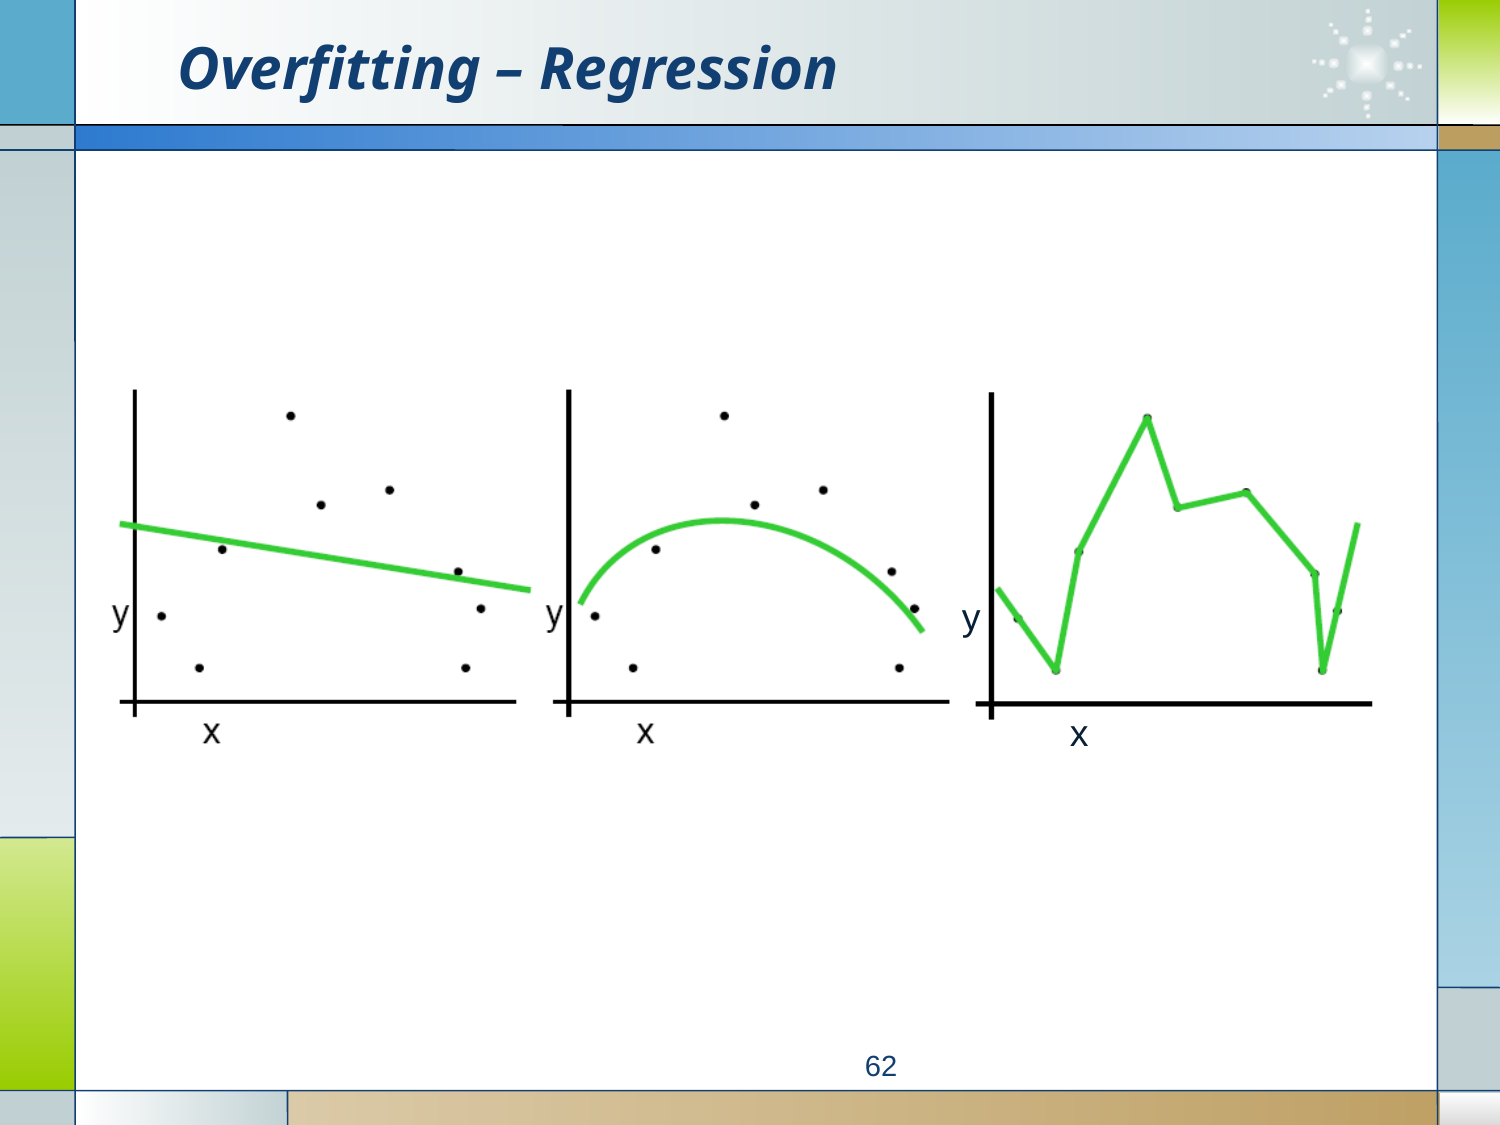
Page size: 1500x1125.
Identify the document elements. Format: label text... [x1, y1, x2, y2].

title Overfitting – Regression [162, 19, 1263, 113]
slide_number 62 [562, 1039, 913, 1081]
picture [95, 349, 1413, 776]
